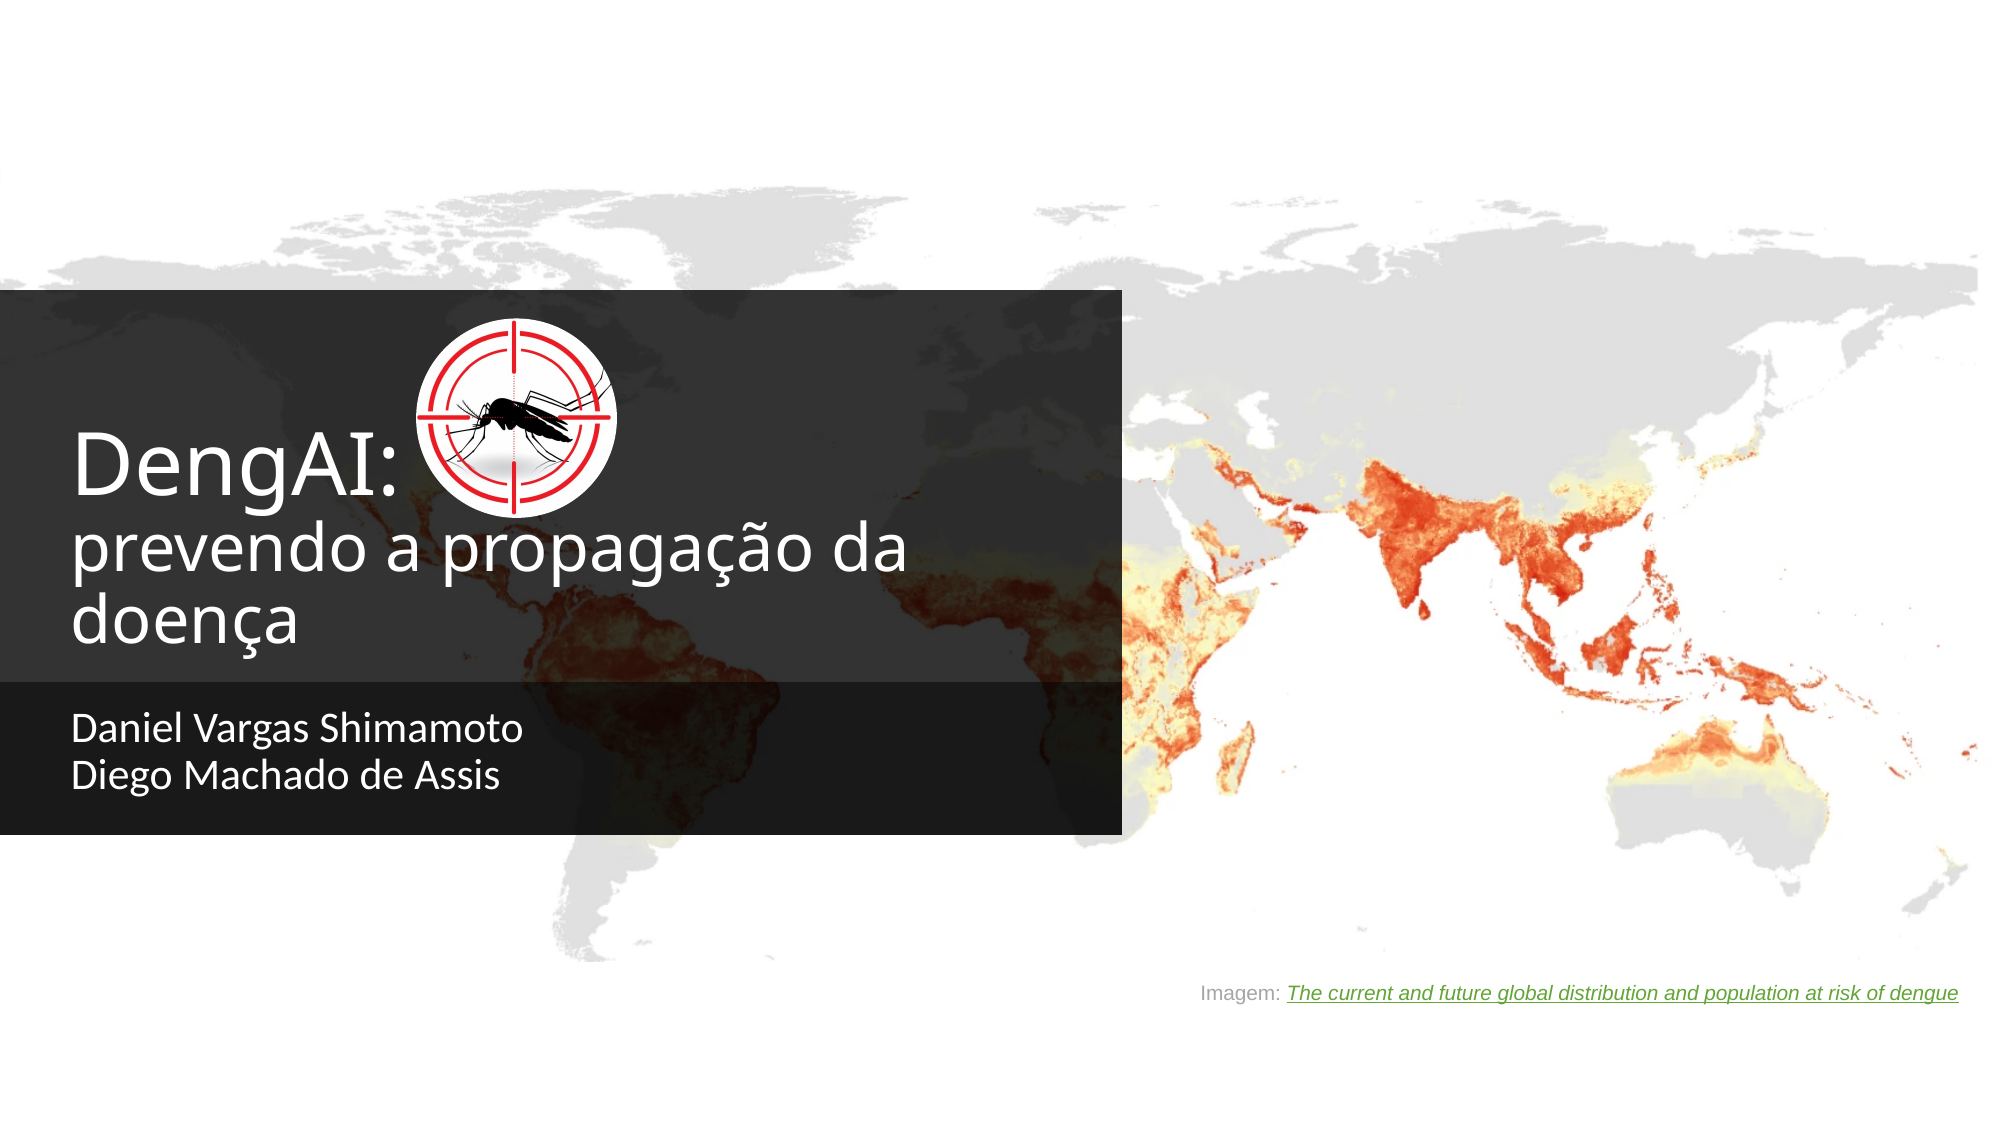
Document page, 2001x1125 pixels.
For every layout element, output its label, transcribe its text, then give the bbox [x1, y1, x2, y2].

picture [0, 162, 2000, 963]
text_box Imagem: The current and future global distribution and population at risk of dengue [1179, 973, 1974, 1020]
